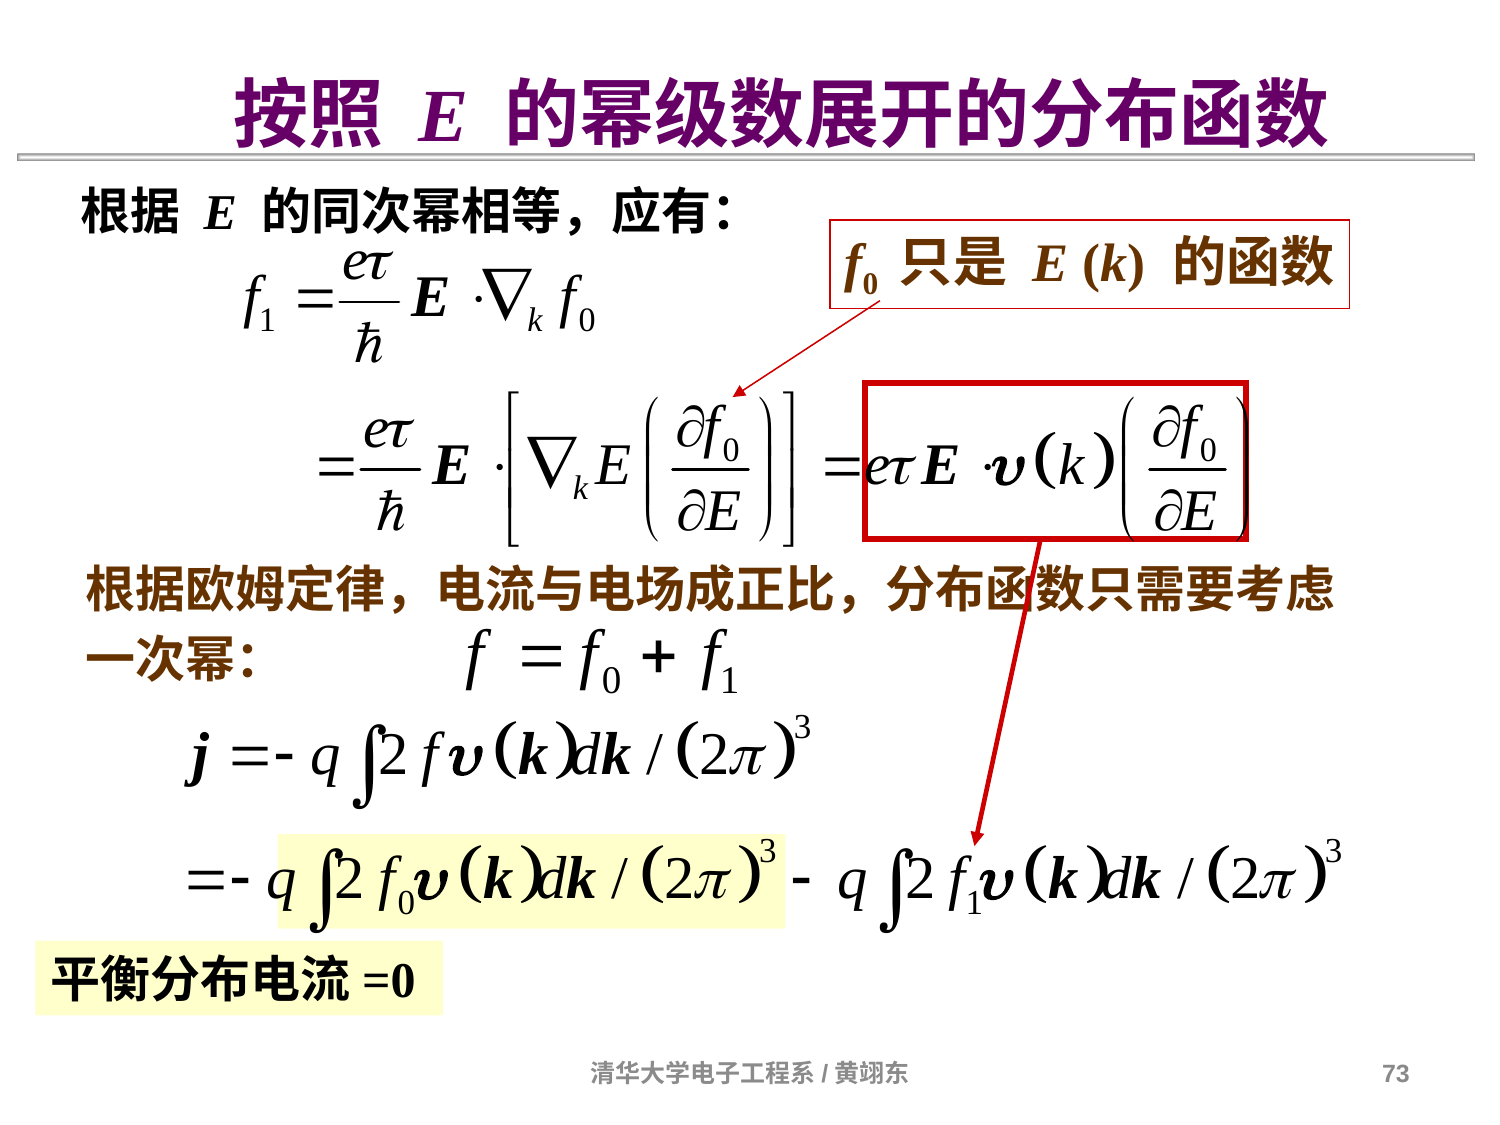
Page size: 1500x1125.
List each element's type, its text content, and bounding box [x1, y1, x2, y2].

text_box f0 只是 E (k) 的函数 [829, 219, 1350, 309]
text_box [40, 833, 786, 1016]
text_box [70, 550, 1422, 943]
slide_number 73 [1074, 1042, 1425, 1103]
list 根据 E 的同次幂相等，应有： [65, 172, 733, 283]
footer 清华大学电子工程系/黄翊东 [512, 1042, 988, 1103]
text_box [864, 566, 1247, 847]
text_box 按照 E 的幂级数展开的分布函数 [218, 17, 1500, 206]
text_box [222, 223, 1267, 558]
text_box [17, 153, 1475, 161]
